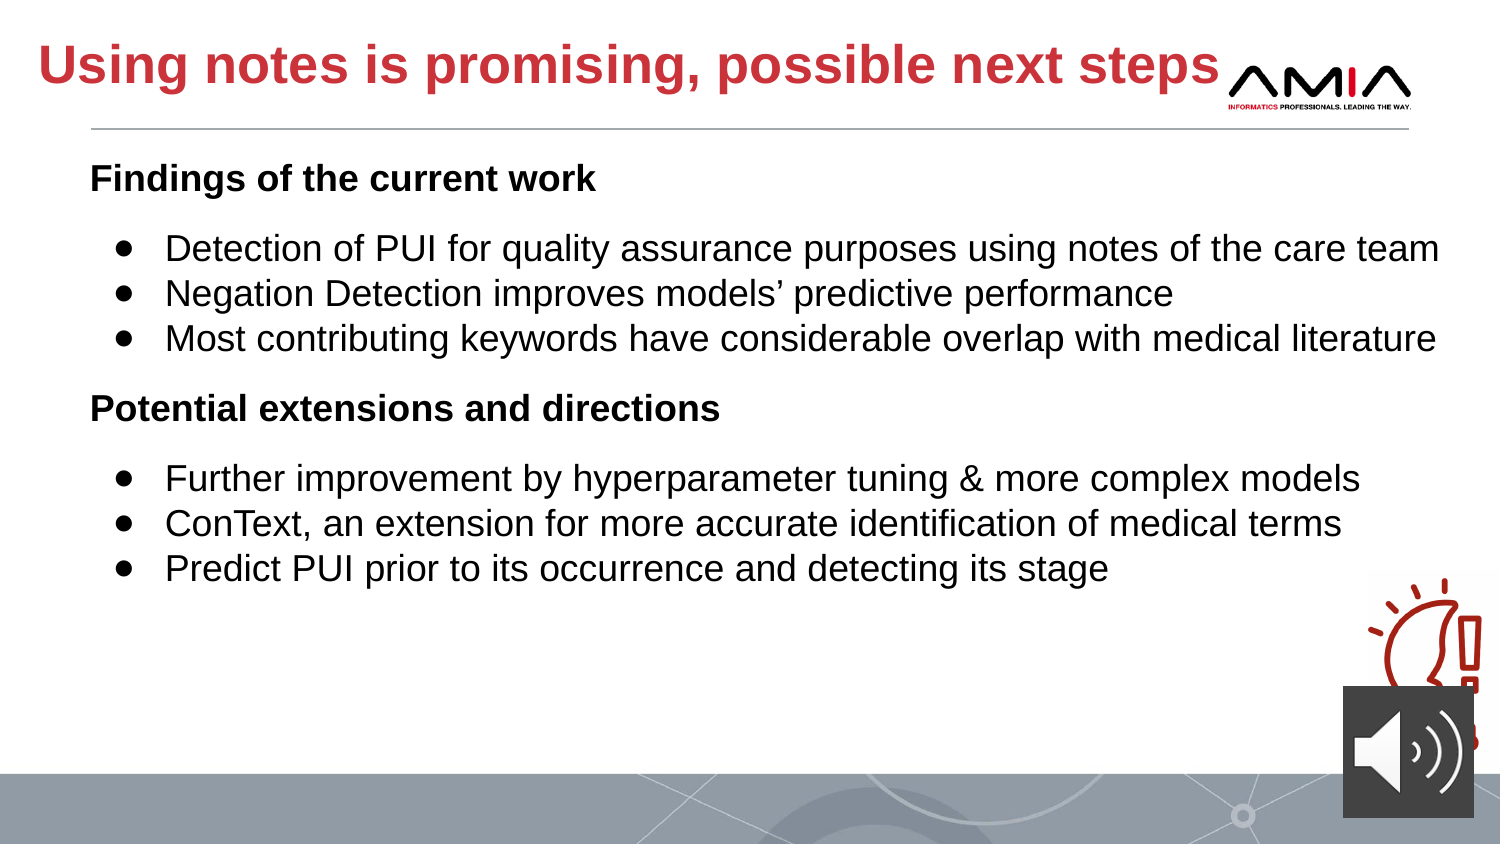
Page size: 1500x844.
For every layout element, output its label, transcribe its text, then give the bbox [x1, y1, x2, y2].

list Findings of the current work Detection of PUI for quality assurance purposes using notes of the care team Negation Detection improves models’ predictive performance Most contributing keywords have considerable overlap with medical literature Potential extensions and directions Further improvement by hyperparameter tuning & more complex models ConText, an extension for more accurate identification of medical terms Predict PUI prior to its occurrence and detecting its stage [89, 154, 1455, 740]
slide_number 12 [1098, 798, 1337, 822]
picture [0, 0, 1500, 844]
title Using notes is promising, possible next steps [38, 38, 1228, 94]
